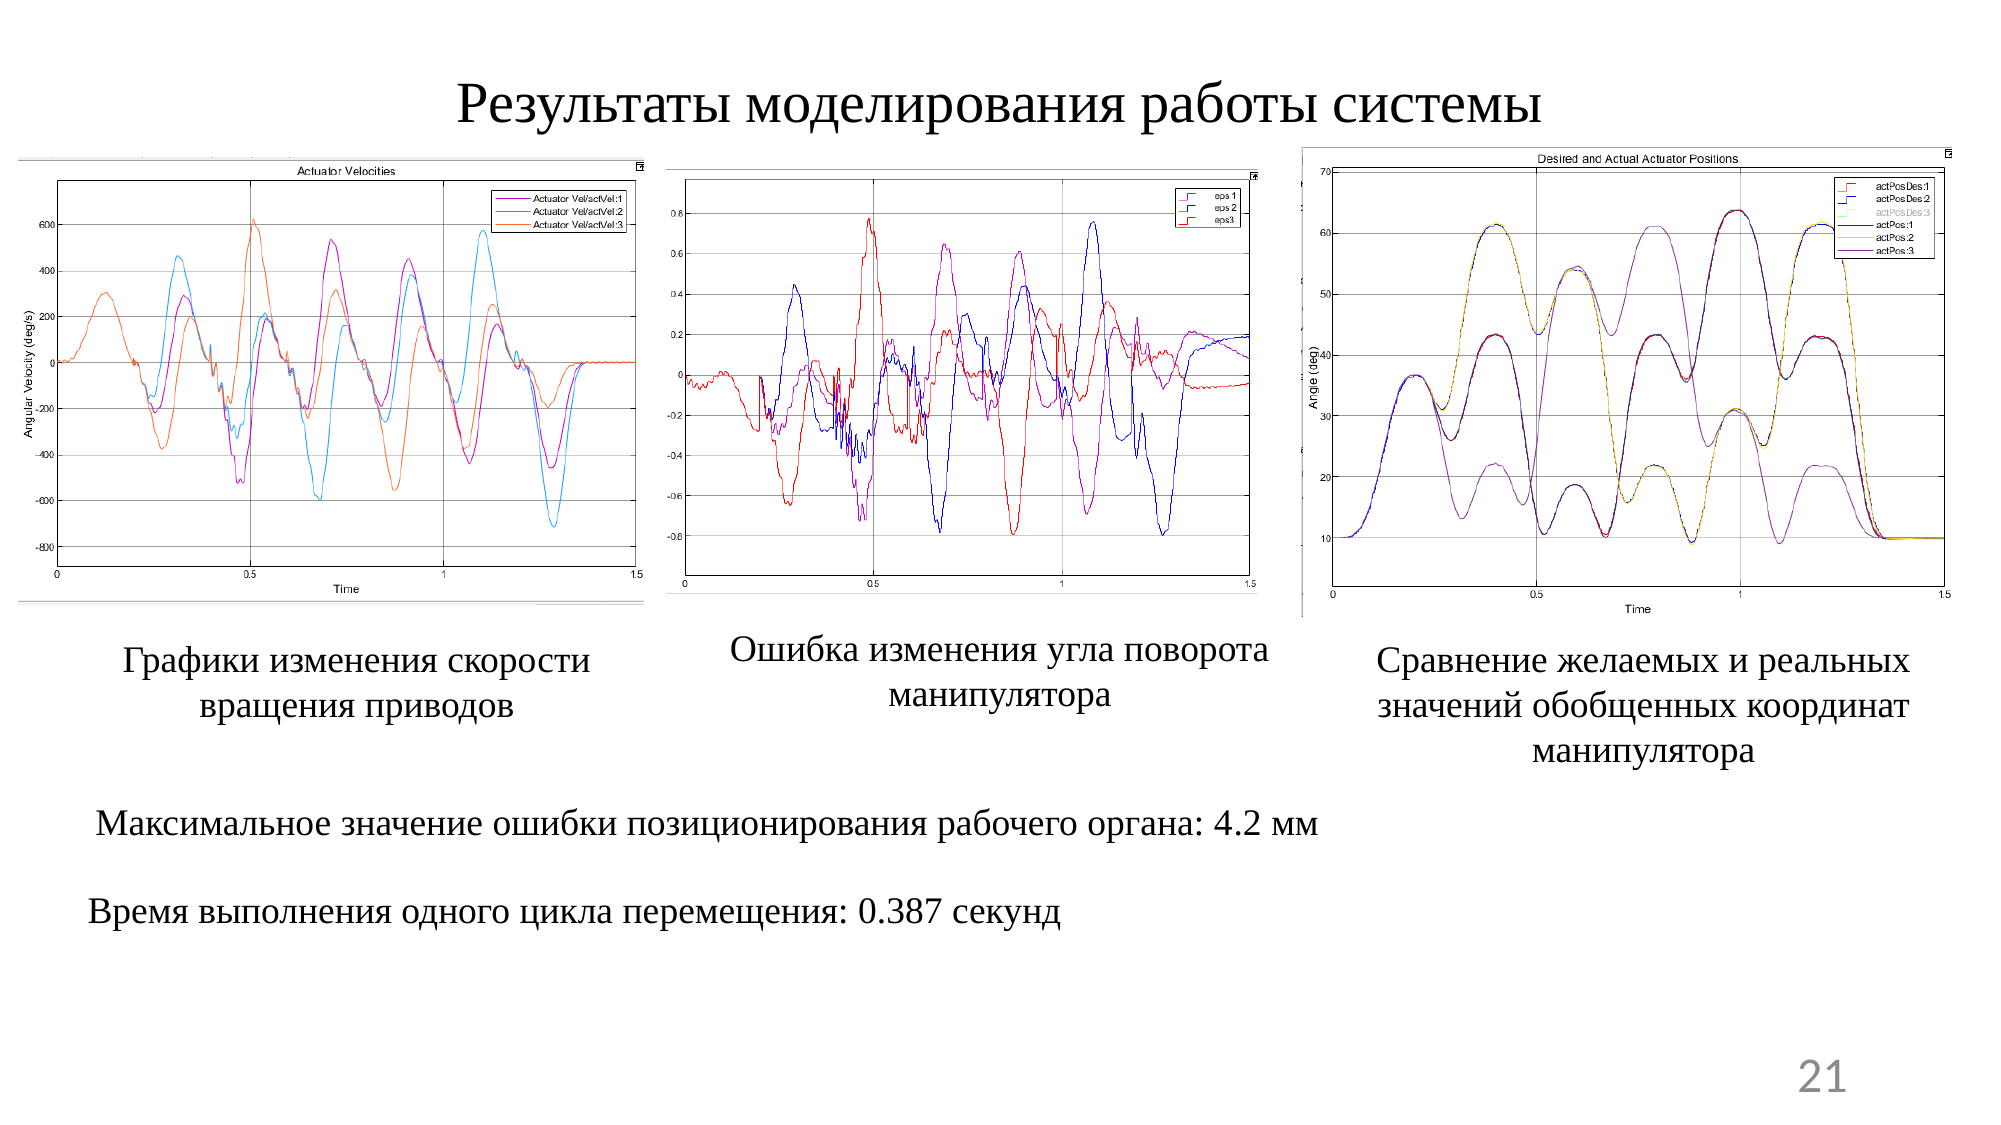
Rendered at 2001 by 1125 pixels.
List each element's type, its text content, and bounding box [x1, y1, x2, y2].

text_box Ошибка изменения угла поворота манипулятора [655, 616, 1345, 721]
text_box Время выполнения одного цикла перемещения: 0.387 секунд [72, 878, 1078, 938]
picture [1301, 147, 1952, 617]
text_box Максимальное значение ошибки позиционирования рабочего органа: 4.2 мм [80, 790, 1334, 851]
text_box Сравнение желаемых и реальных значений обобщенных координат манипулятора [1287, 627, 2000, 778]
text_box Графики изменения скорости вращения приводов [90, 627, 624, 733]
picture [666, 169, 1258, 594]
title Результаты моделирования работы системы [137, 59, 1863, 148]
picture [17, 157, 644, 605]
slide_number 21 [1412, 1042, 1863, 1103]
